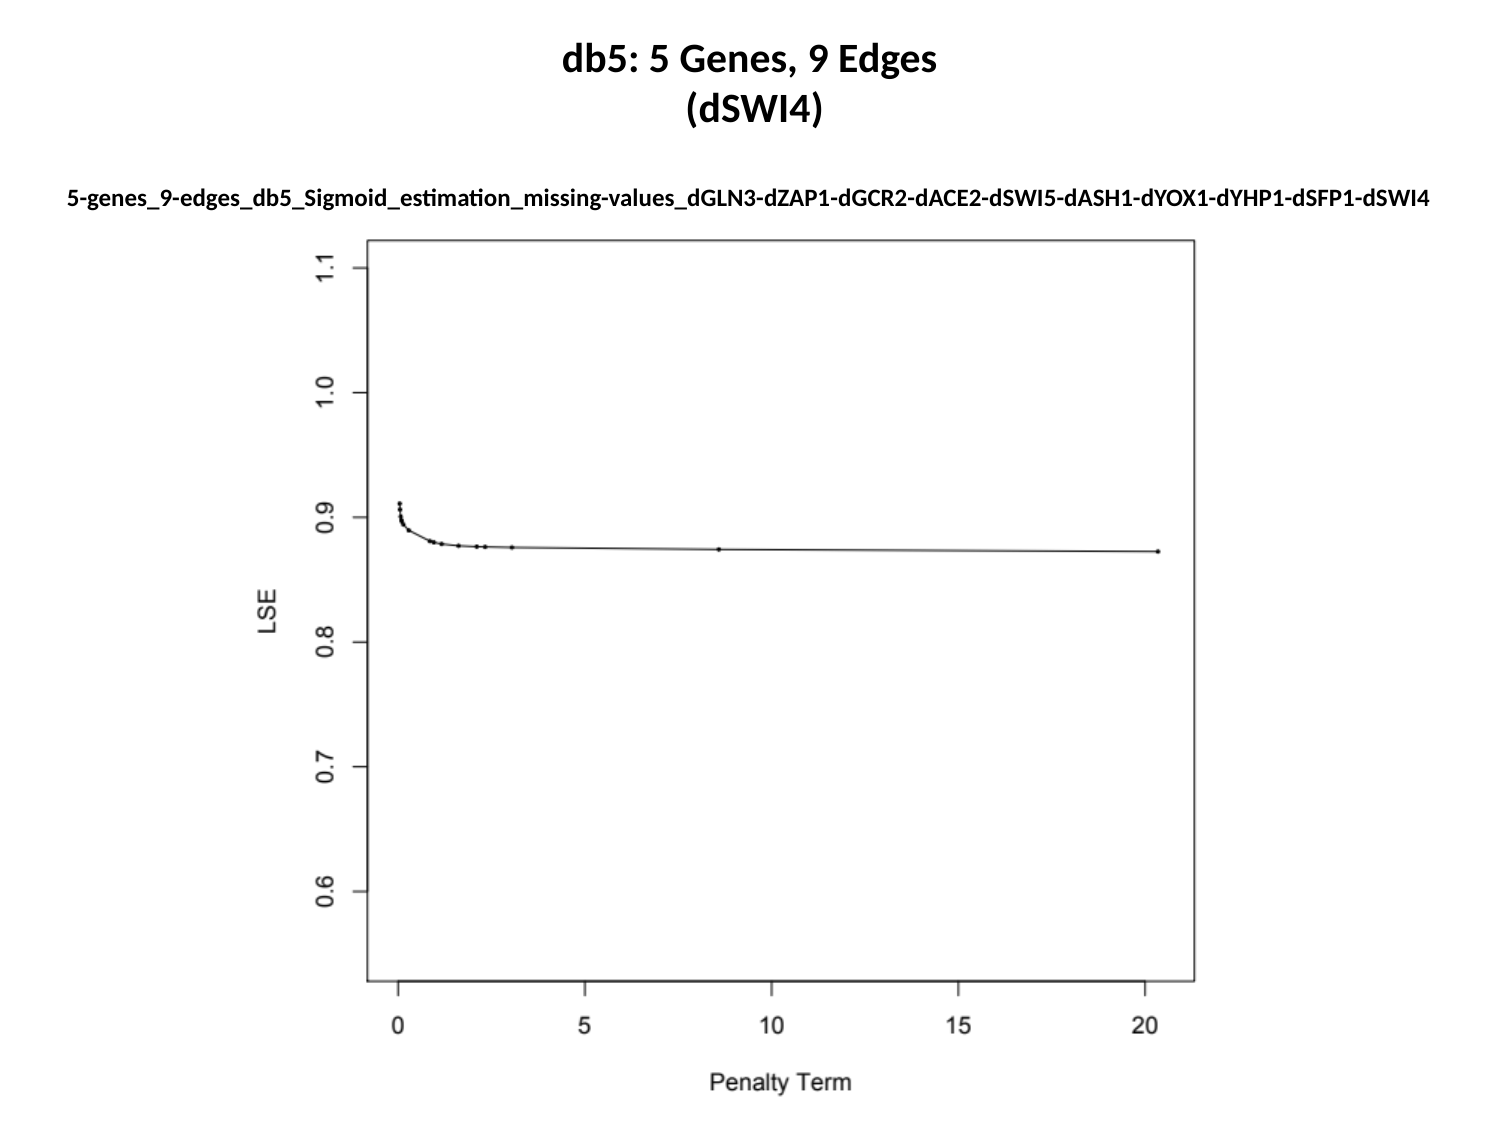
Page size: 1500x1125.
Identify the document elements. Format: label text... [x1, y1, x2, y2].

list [0, 123, 1500, 1125]
title db5: 5 Genes, 9 Edges (dSWI4) 5-genes_9-edges_db5_Sigmoid_estimation_missing-values_dGLN3-dZAP1-dGCR2-dACE2-dSWI5-dASH1-dYOX1-dYHP1-dSFP1-dSWI4 [0, 4, 1500, 123]
